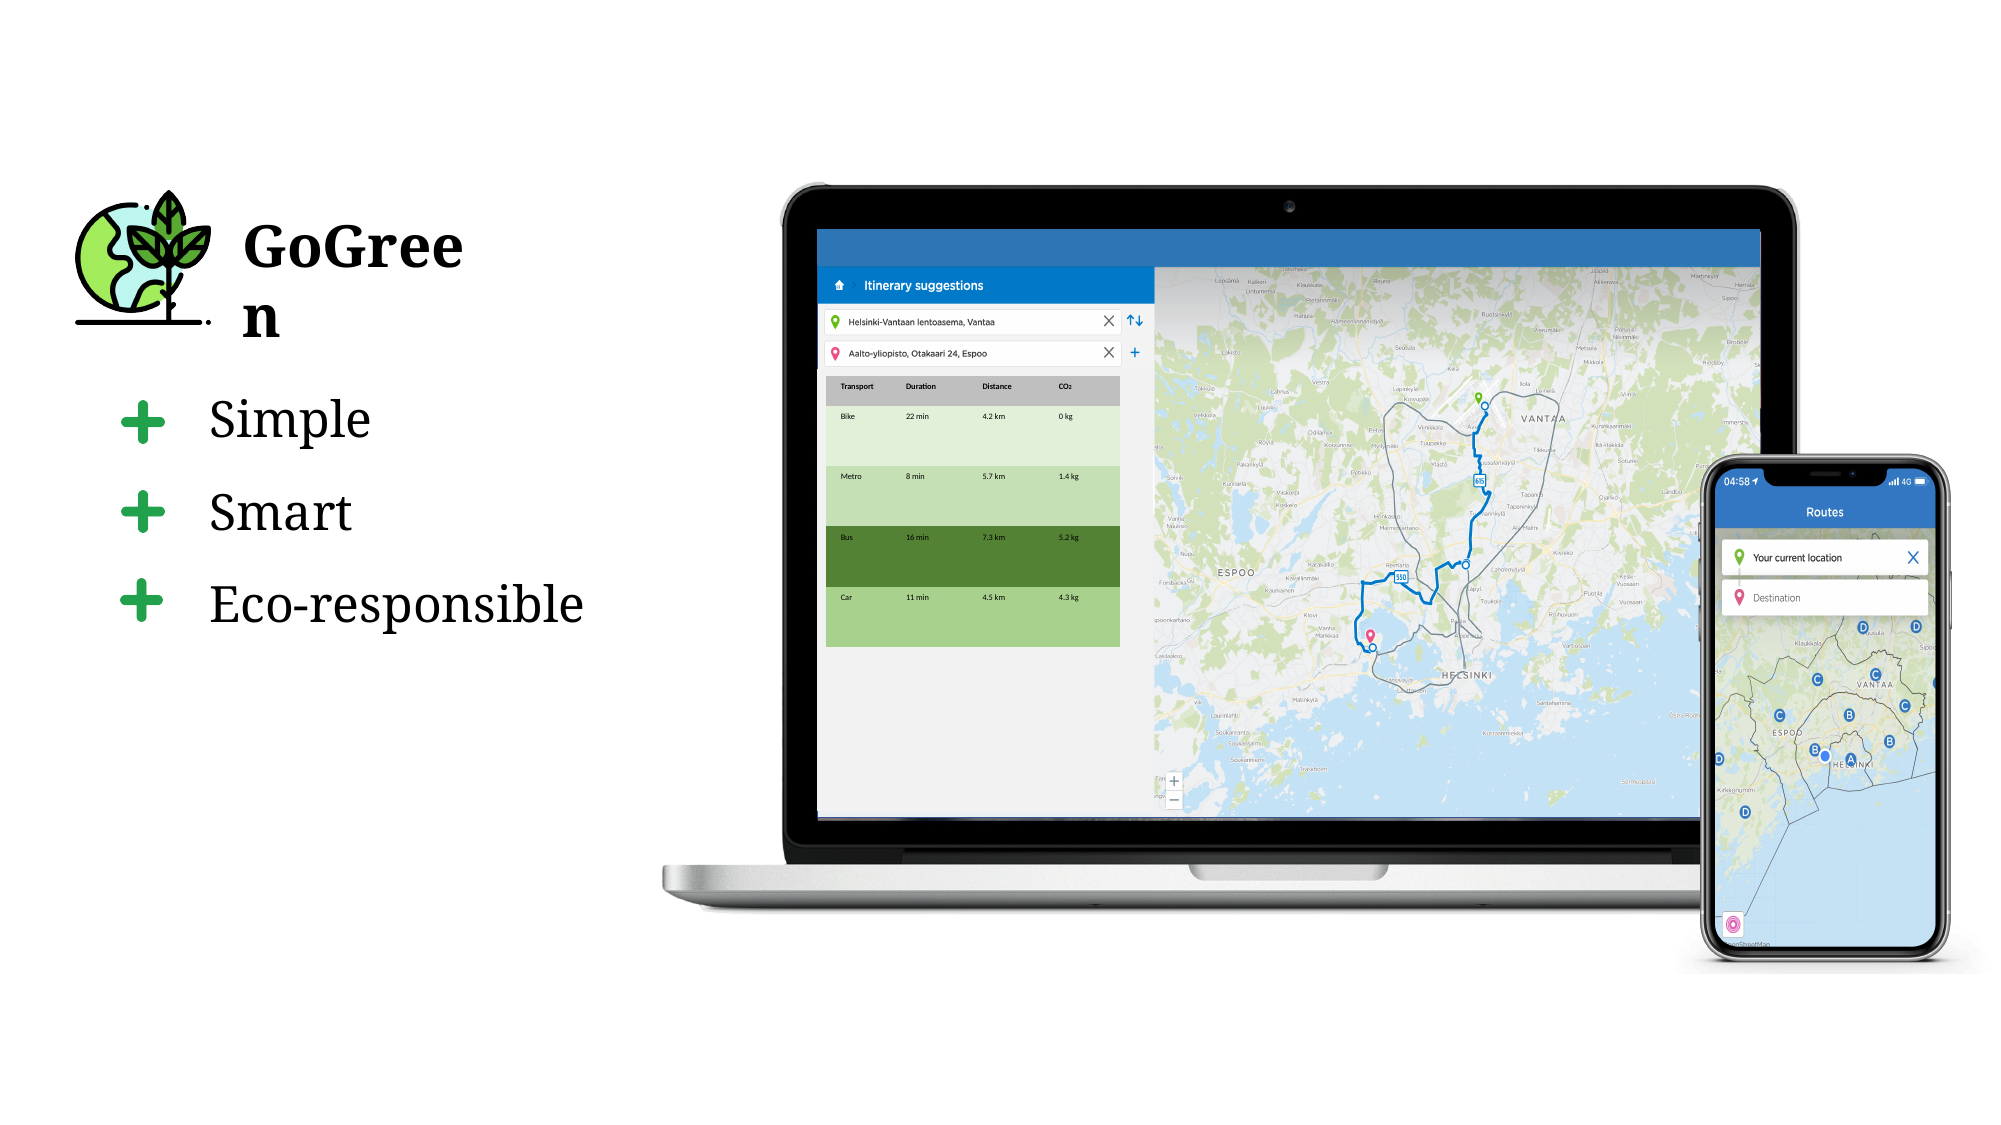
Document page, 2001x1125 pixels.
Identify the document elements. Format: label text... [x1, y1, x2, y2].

text_box Eco-responsible [194, 565, 532, 640]
picture [119, 578, 163, 622]
text_box Smart [194, 473, 532, 549]
picture [121, 400, 165, 444]
picture [121, 490, 165, 533]
picture [75, 190, 211, 325]
picture [532, 55, 2000, 1069]
text_box GoGreen [227, 202, 503, 357]
text_box Simple [194, 380, 532, 455]
